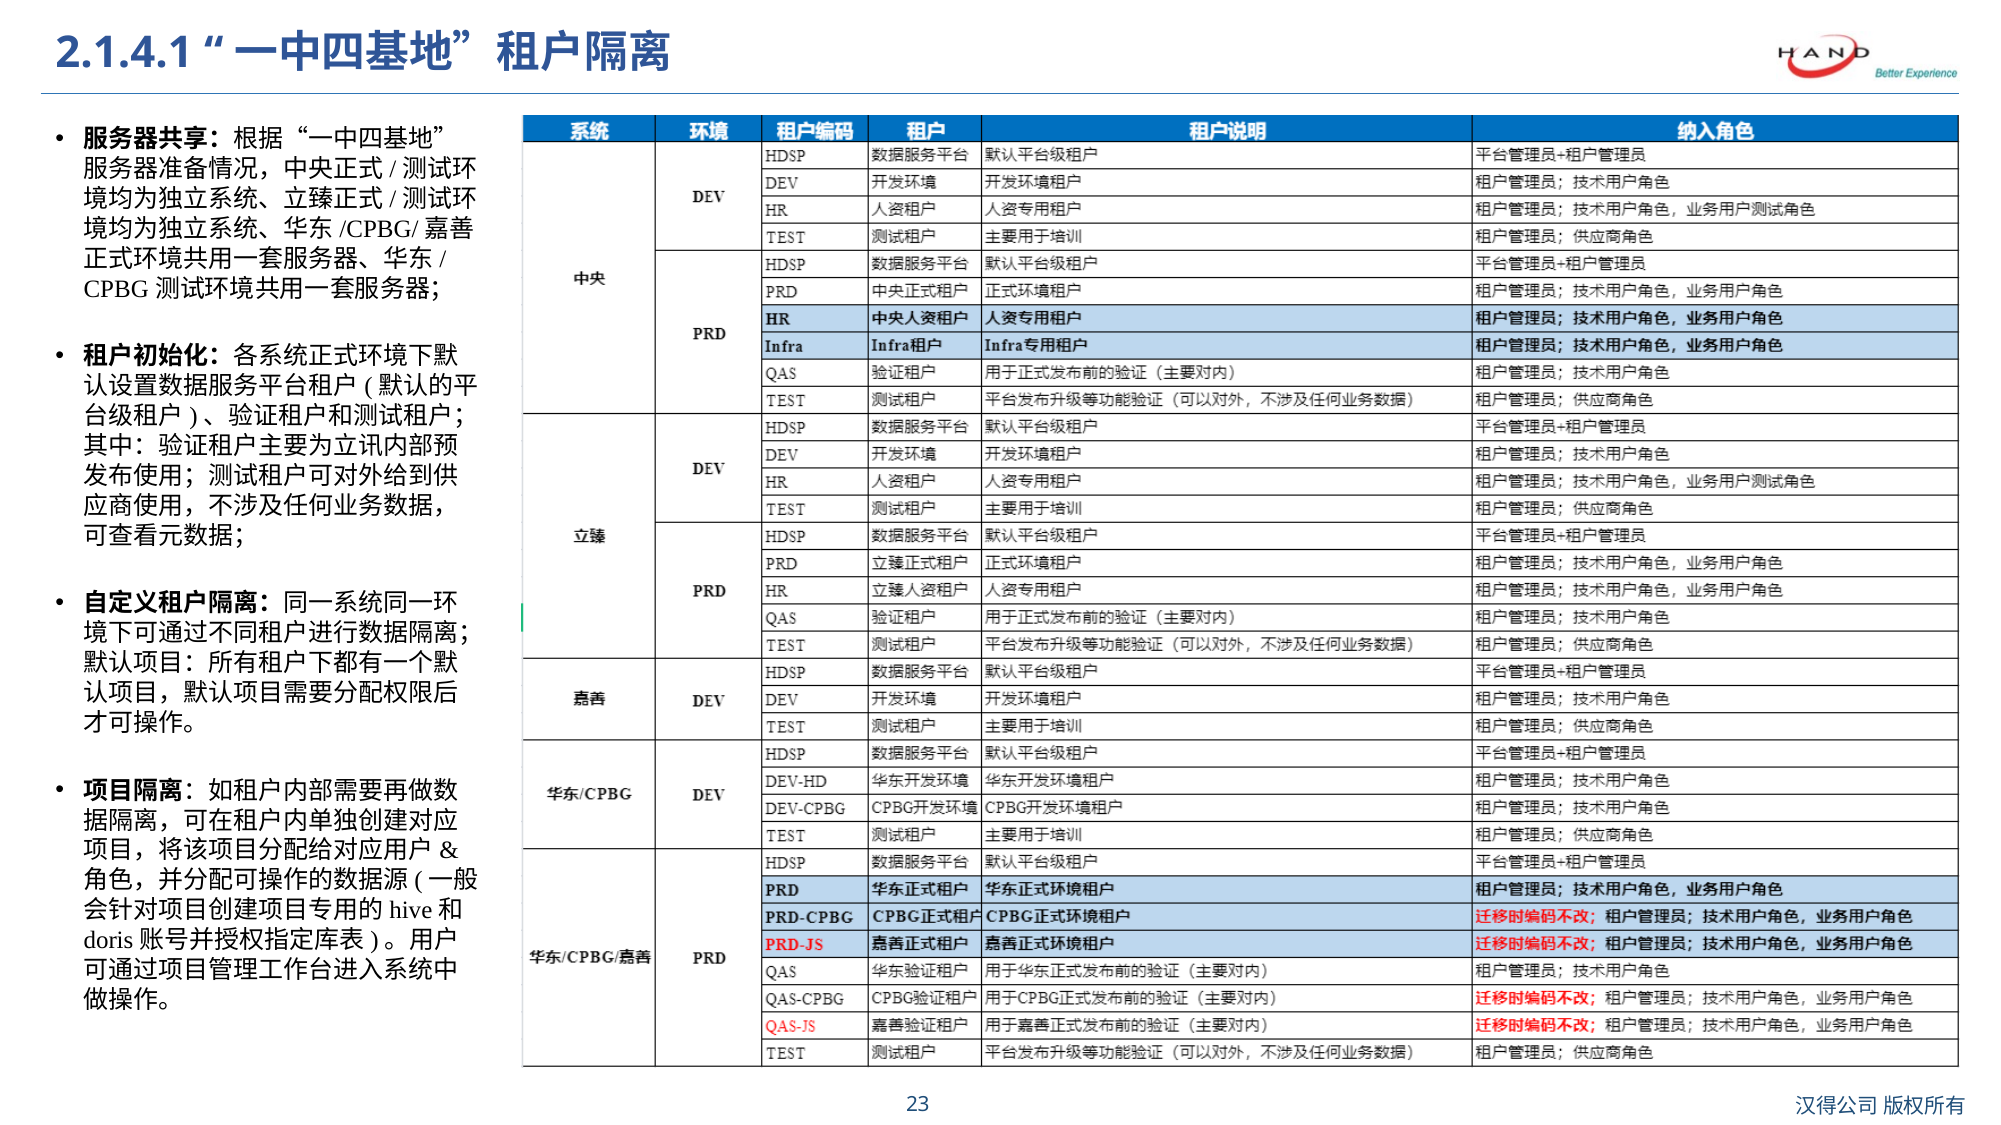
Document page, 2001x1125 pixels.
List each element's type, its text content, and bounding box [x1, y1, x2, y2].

picture [521, 115, 1960, 1068]
text_box 服务器共享：根据“一中四基地”服务器准备情况，中央正式/测试环境均为独立系统、立臻正式/测试环境均为独立系统、华东/CPBG/嘉善正式环境共用一套服务器、华东/CPBG测试环境共用一套服务器； 租户初始化：各系统正式环境下默认设置数据服务平台租户(默认的平台级租户)、验证租户和测试租户；其中：验证租户主要为立讯内部预发布使用；测试租户可对外给到供应商使用，不涉及任何业务数据，可查看元数据； 自定义租户隔离：同一系统同一环境下可通过不同租户进行数据隔离；默认项目：所有租户下都有一个默认项目，默认项目需要分配权限后才可操作。 项目隔离：如租户内部需要再做数据隔离，可在租户内单独创建对应项目，将该项目分配给对应用户&角色，并分配可操作的数据源(一般会针对项目创建项目专用的hive和doris账号并授权指定库表)。用户可通过项目管理工作台进入系统中做操作。 [40, 115, 498, 1068]
title 2.1.4.1 “一中四基地”租户隔离 [40, 22, 1777, 86]
picture [1777, 31, 1960, 82]
